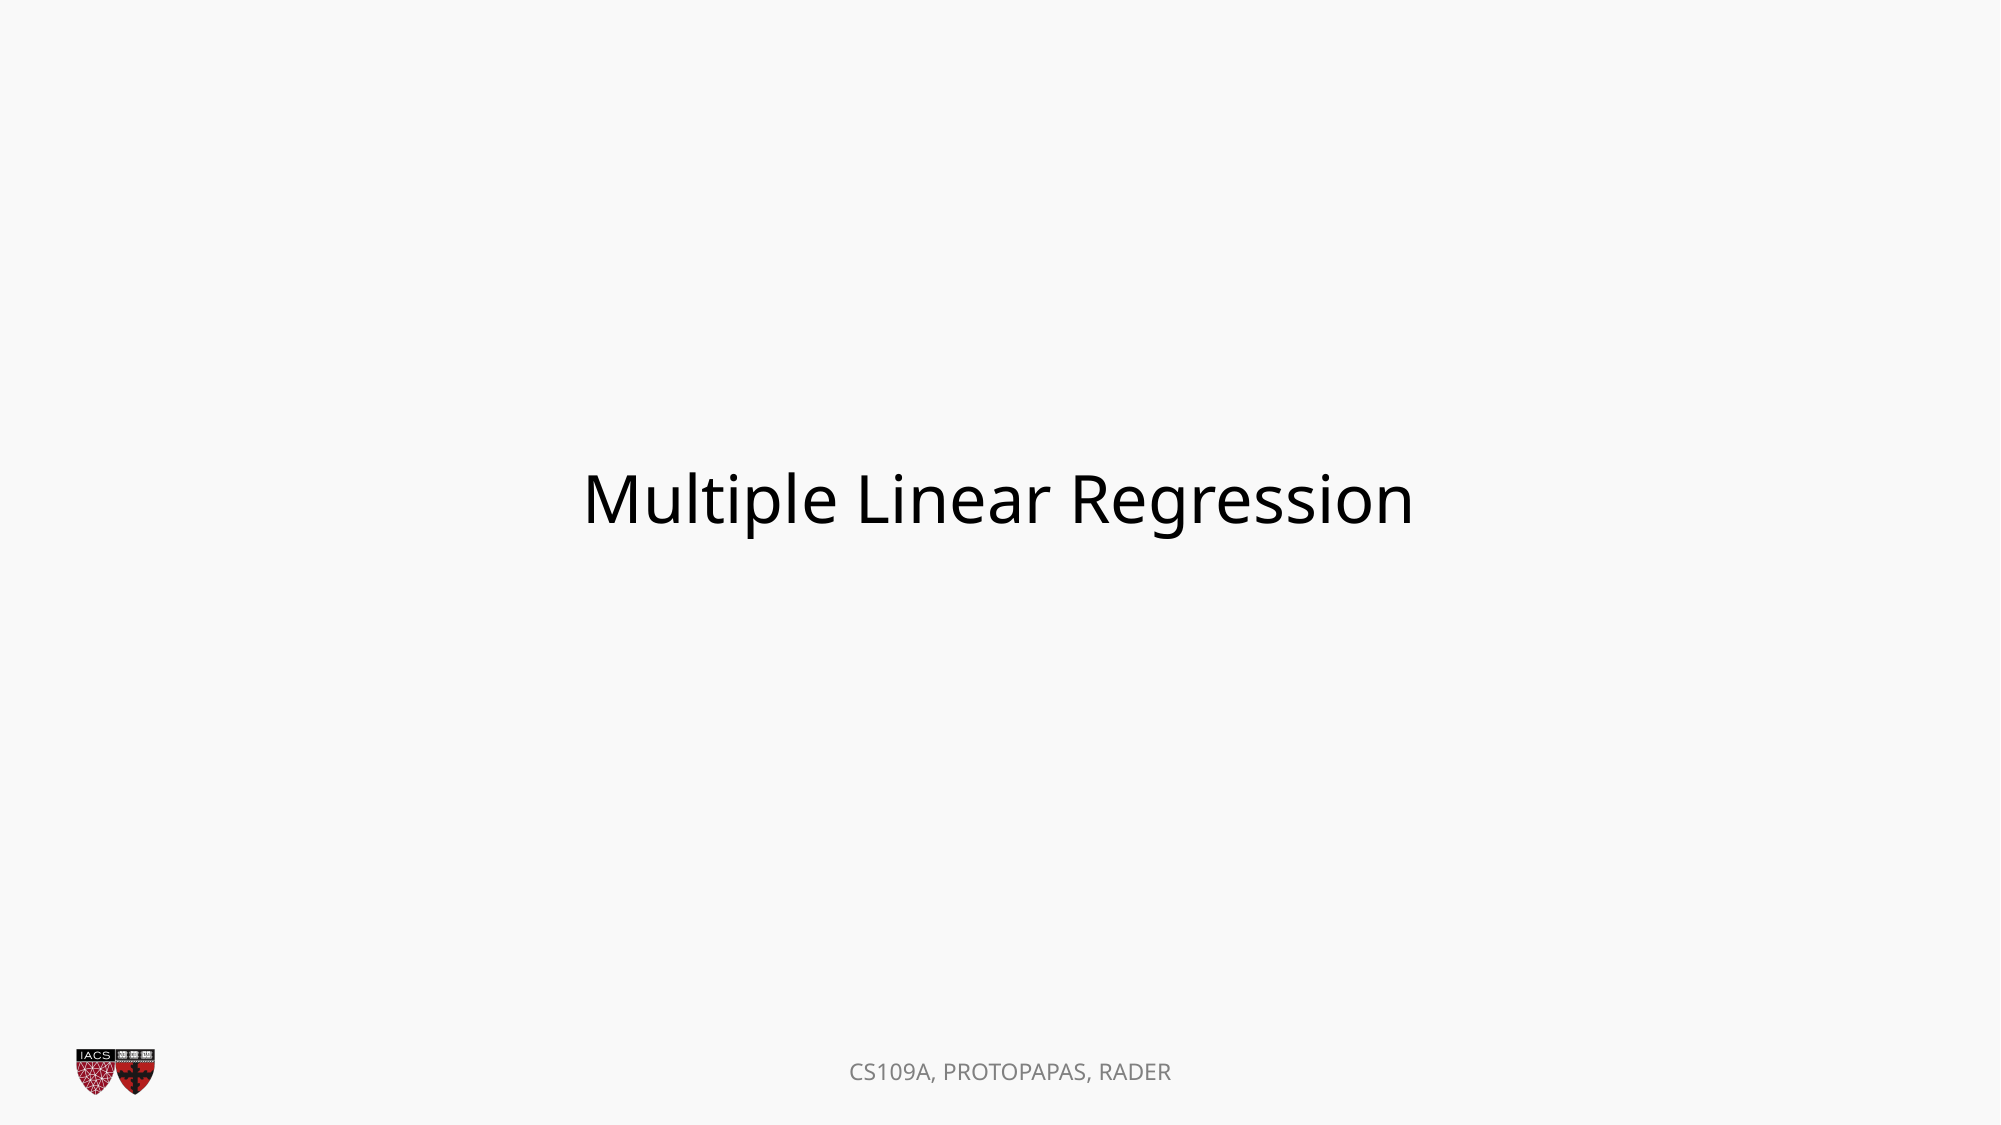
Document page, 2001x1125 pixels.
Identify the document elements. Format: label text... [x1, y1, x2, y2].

picture [75, 1049, 155, 1095]
title Multiple Linear Regression [99, 449, 1900, 576]
